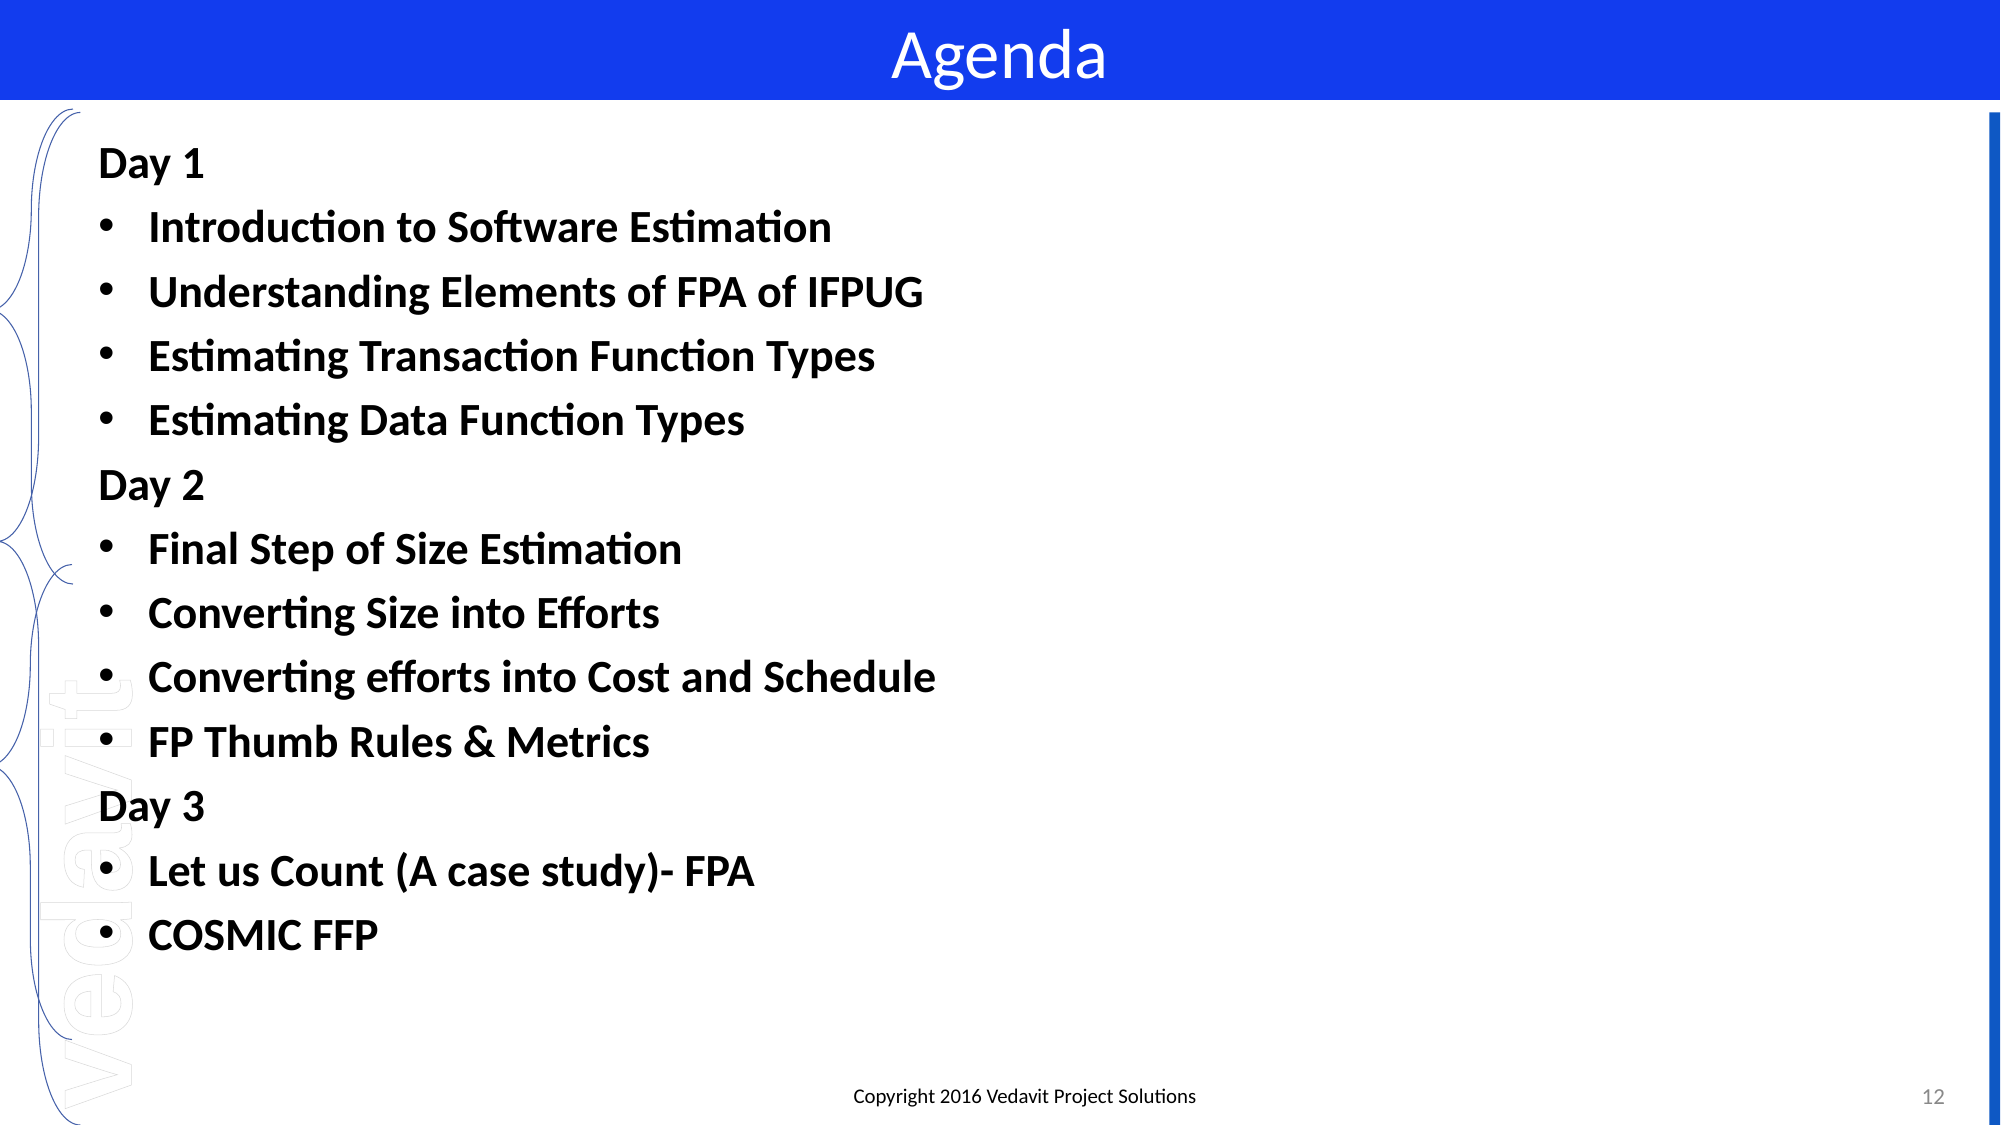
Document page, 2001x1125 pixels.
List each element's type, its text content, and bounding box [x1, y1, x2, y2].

slide_number 12 [1866, 1065, 2000, 1125]
list Day 1 Introduction to Software Estimation Understanding Elements of FPA of IFPUG Estimating Transaction Function Types Estimating Data Function Types Day 2 Final Step of Size Estimation Converting Size into Efforts Converting efforts into Cost and Schedule FP Thumb Rules & Metrics Day 3 Let us Count (A case study)- FPA COSMIC FFP [83, 125, 1884, 975]
title Agenda [0, 0, 2000, 100]
